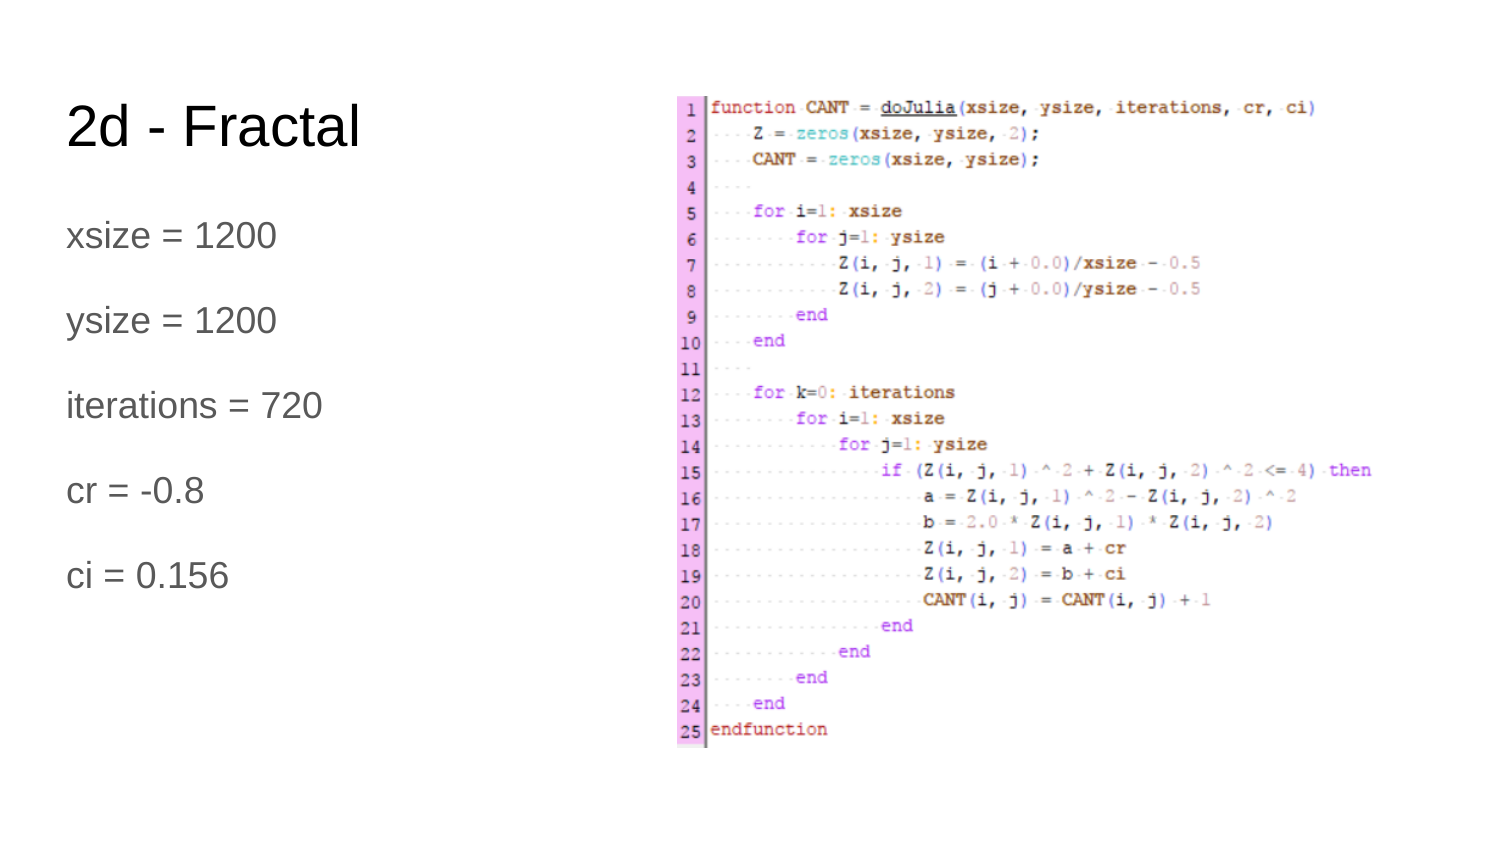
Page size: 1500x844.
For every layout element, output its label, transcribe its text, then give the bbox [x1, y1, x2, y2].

title 2d - Fractal [51, 72, 1449, 167]
list xsize = 1200 ysize = 1200 iterations = 720 cr = -0.8 ci = 0.156 [51, 189, 528, 750]
picture [676, 96, 1391, 748]
